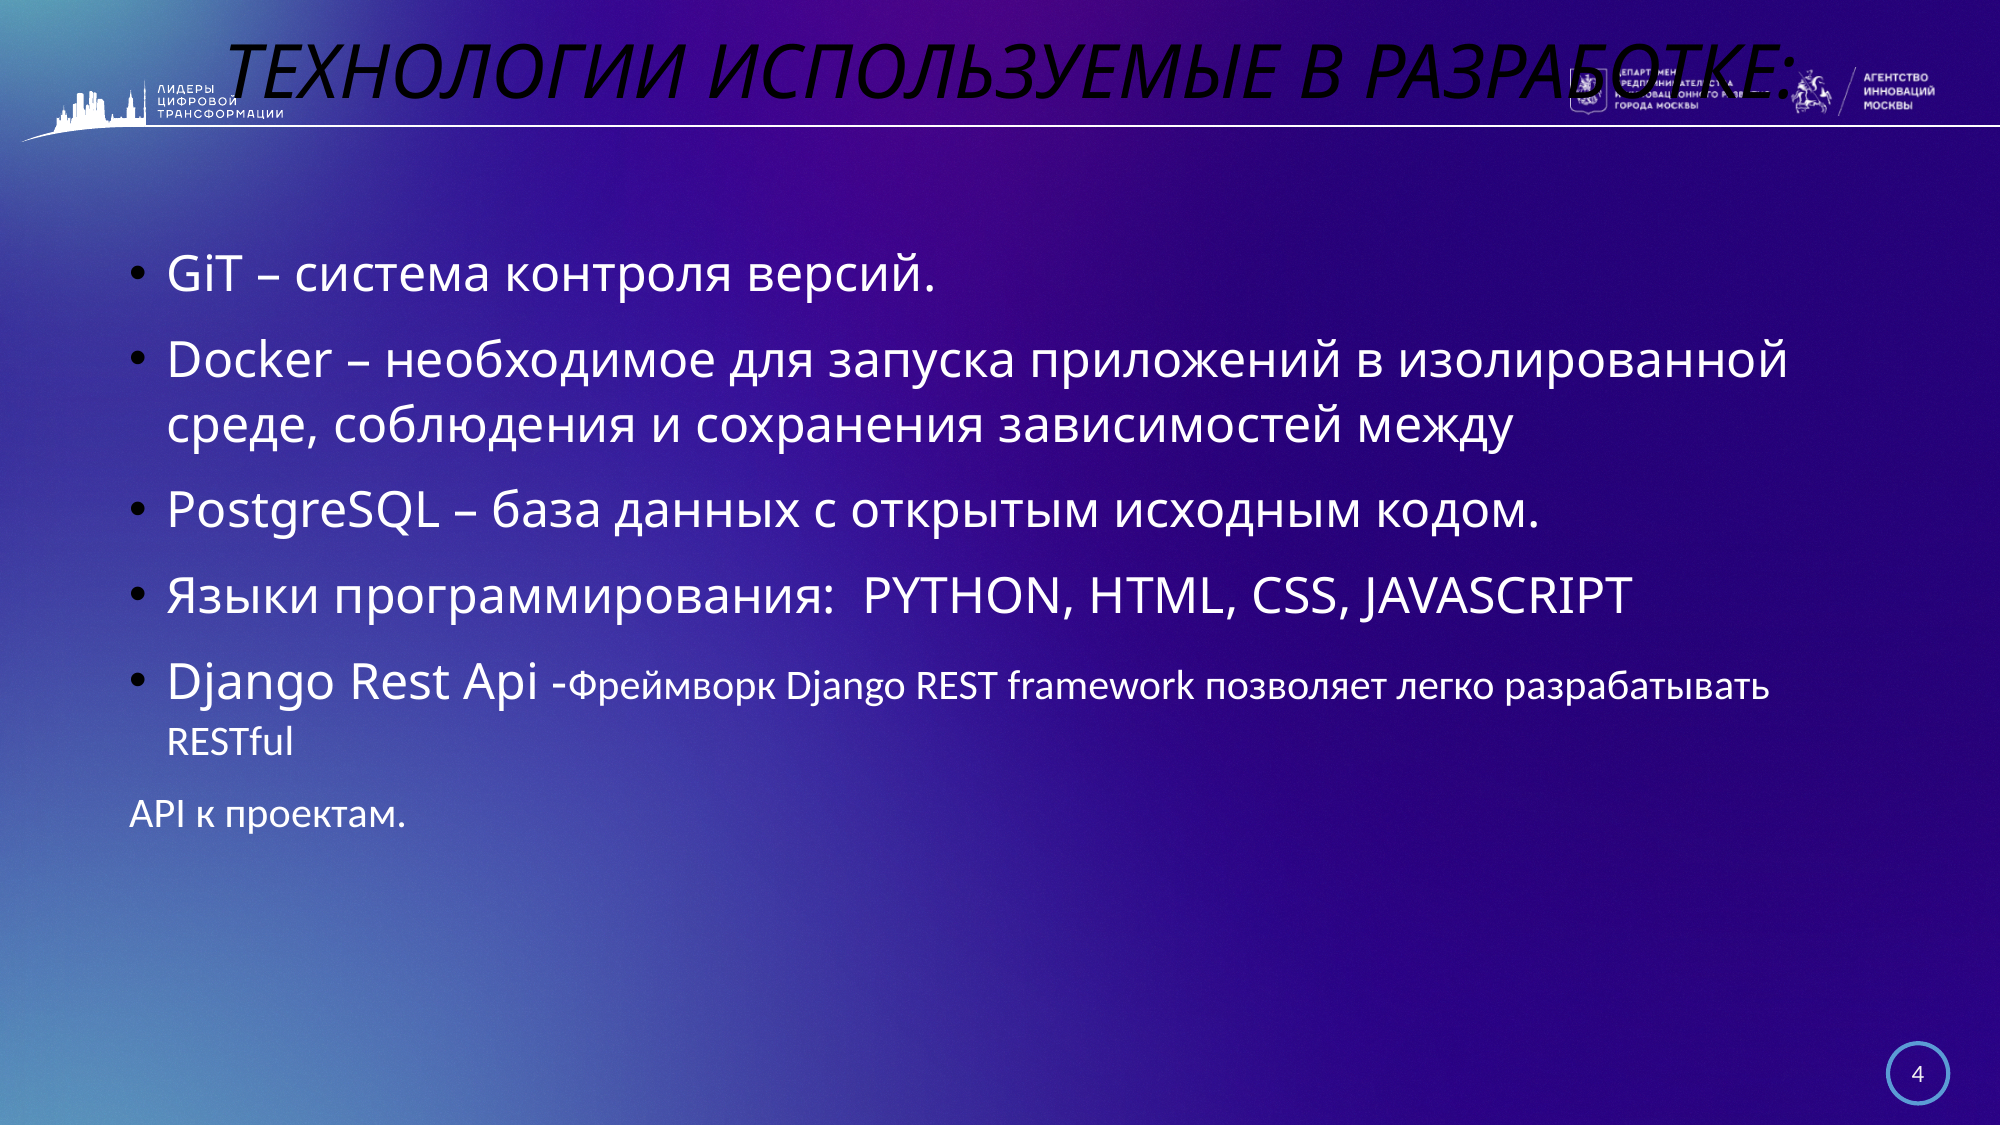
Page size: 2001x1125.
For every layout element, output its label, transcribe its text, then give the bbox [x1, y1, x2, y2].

picture [0, 0, 2000, 1125]
slide_number 4 [1872, 1042, 1964, 1103]
text_box ТЕХНОЛОГИИ ИСПОЛЬЗУЕМЫЕ В РАЗРАБОТКЕ: GiT – система контроля версий. Docker – необходимое для запуска приложений в изолированной среде, соблюдения и сохранения зависимостей между PostgreSQL – база данных с открытым исходным кодом. Языки программирования: PYTHON, HTML, CSS, JAVASCRIPT Django Rest Api -Фреймворк Django REST framework позволяет легко разрабатывать RESTful API к проектам. [114, 26, 1908, 1016]
